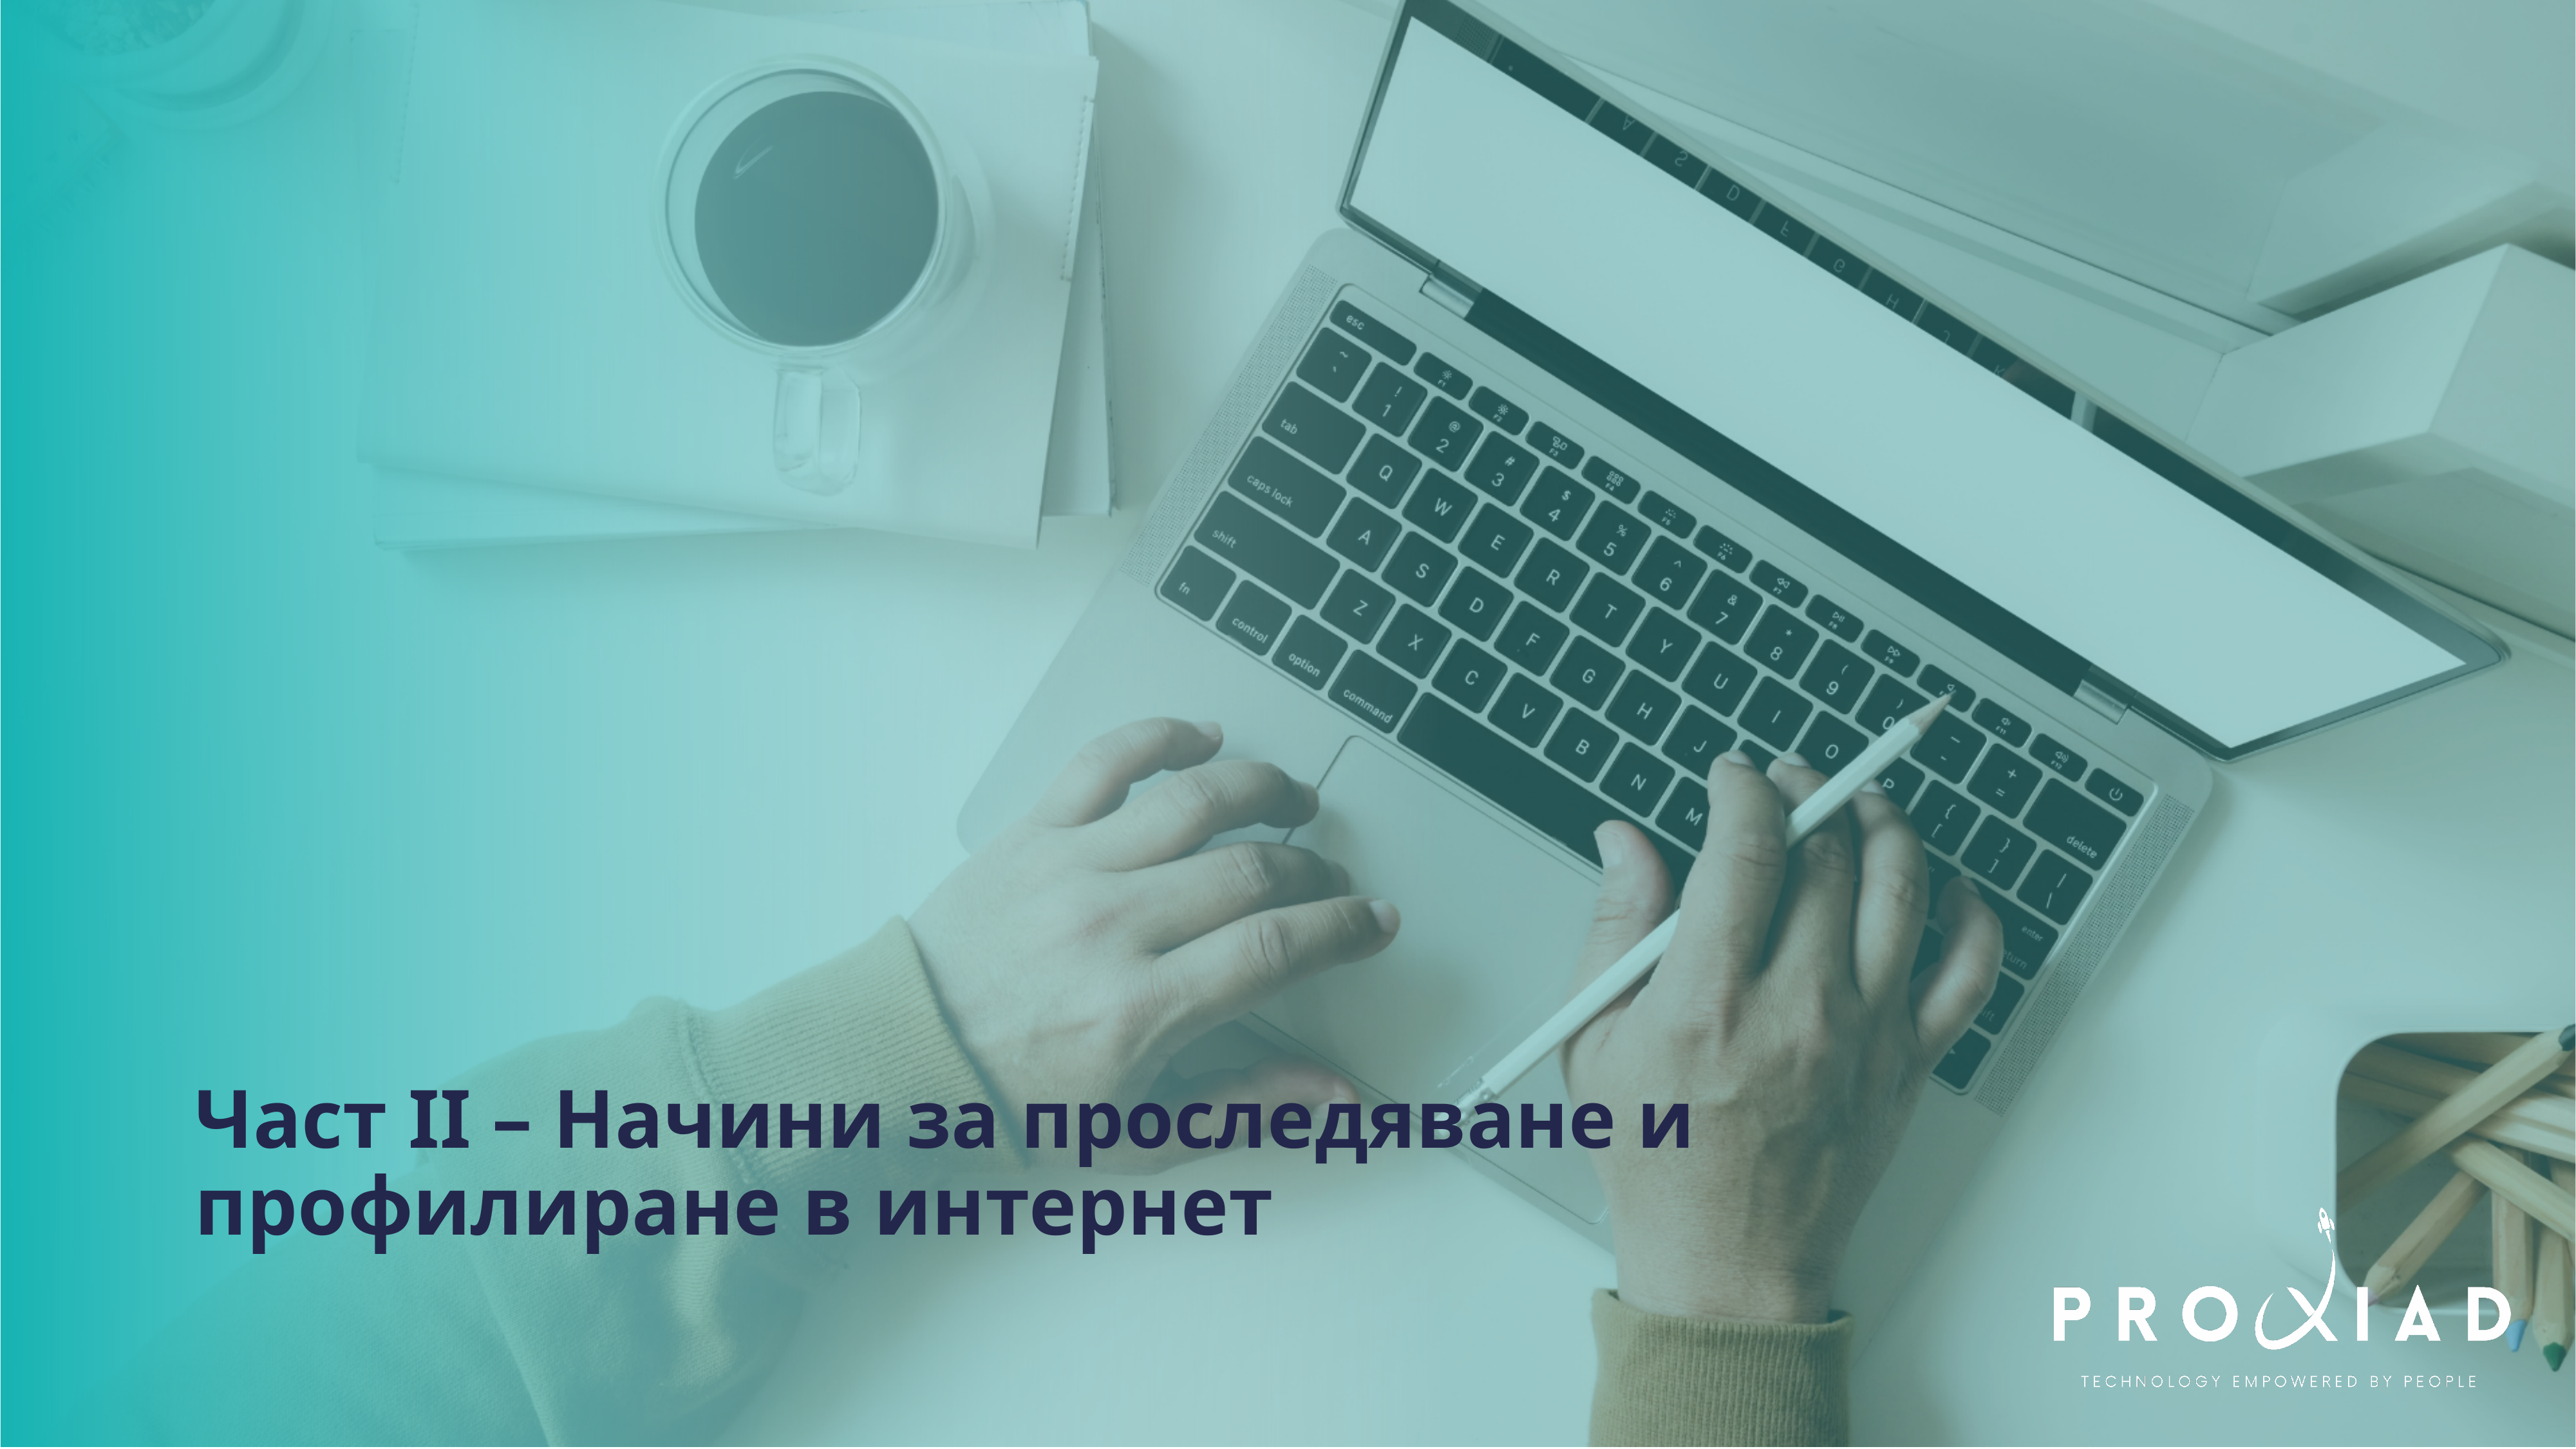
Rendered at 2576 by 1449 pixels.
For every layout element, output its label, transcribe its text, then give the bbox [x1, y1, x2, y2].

text_box Част II – Начини за проследяване и профилиране в интернет [185, 1074, 2193, 1280]
picture [0, 0, 2576, 1447]
